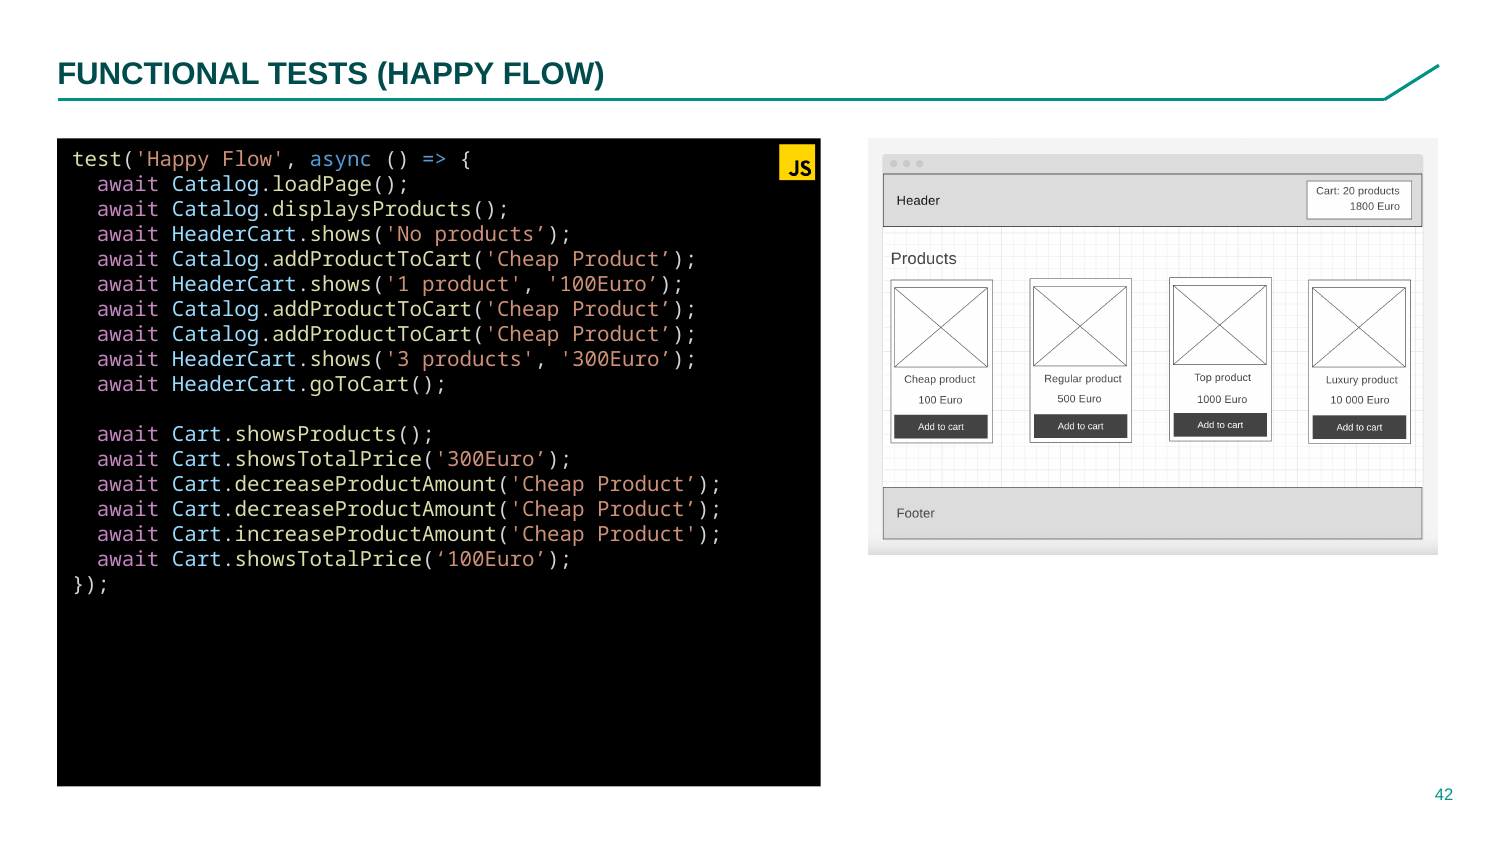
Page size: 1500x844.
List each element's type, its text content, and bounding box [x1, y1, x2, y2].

text_box [56, 137, 822, 787]
picture [773, 138, 821, 186]
text_box test('Happy Flow', async () => { await Catalog.loadPage(); await Catalog.displaysProducts(); await HeaderCart.shows('No products’); await Catalog.addProductToCart('Cheap Product’); await HeaderCart.shows('1 product', '100Euro’); await Catalog.addProductToCart('Cheap Product’); await Catalog.addProductToCart('Cheap Product’); await HeaderCart.shows('3 products', '300Euro’); await HeaderCart.goToCart(); await Cart.showsProducts(); await Cart.showsTotalPrice('300Euro’); await Cart.decreaseProductAmount('Cheap Product’); await Cart.decreaseProductAmount('Cheap Product’); await Cart.increaseProductAmount('Cheap Product'); await Cart.showsTotalPrice(‘100Euro’); }); [57, 138, 821, 678]
list Functional tests (Happy flow) [57, 57, 1442, 93]
picture [868, 138, 1438, 555]
